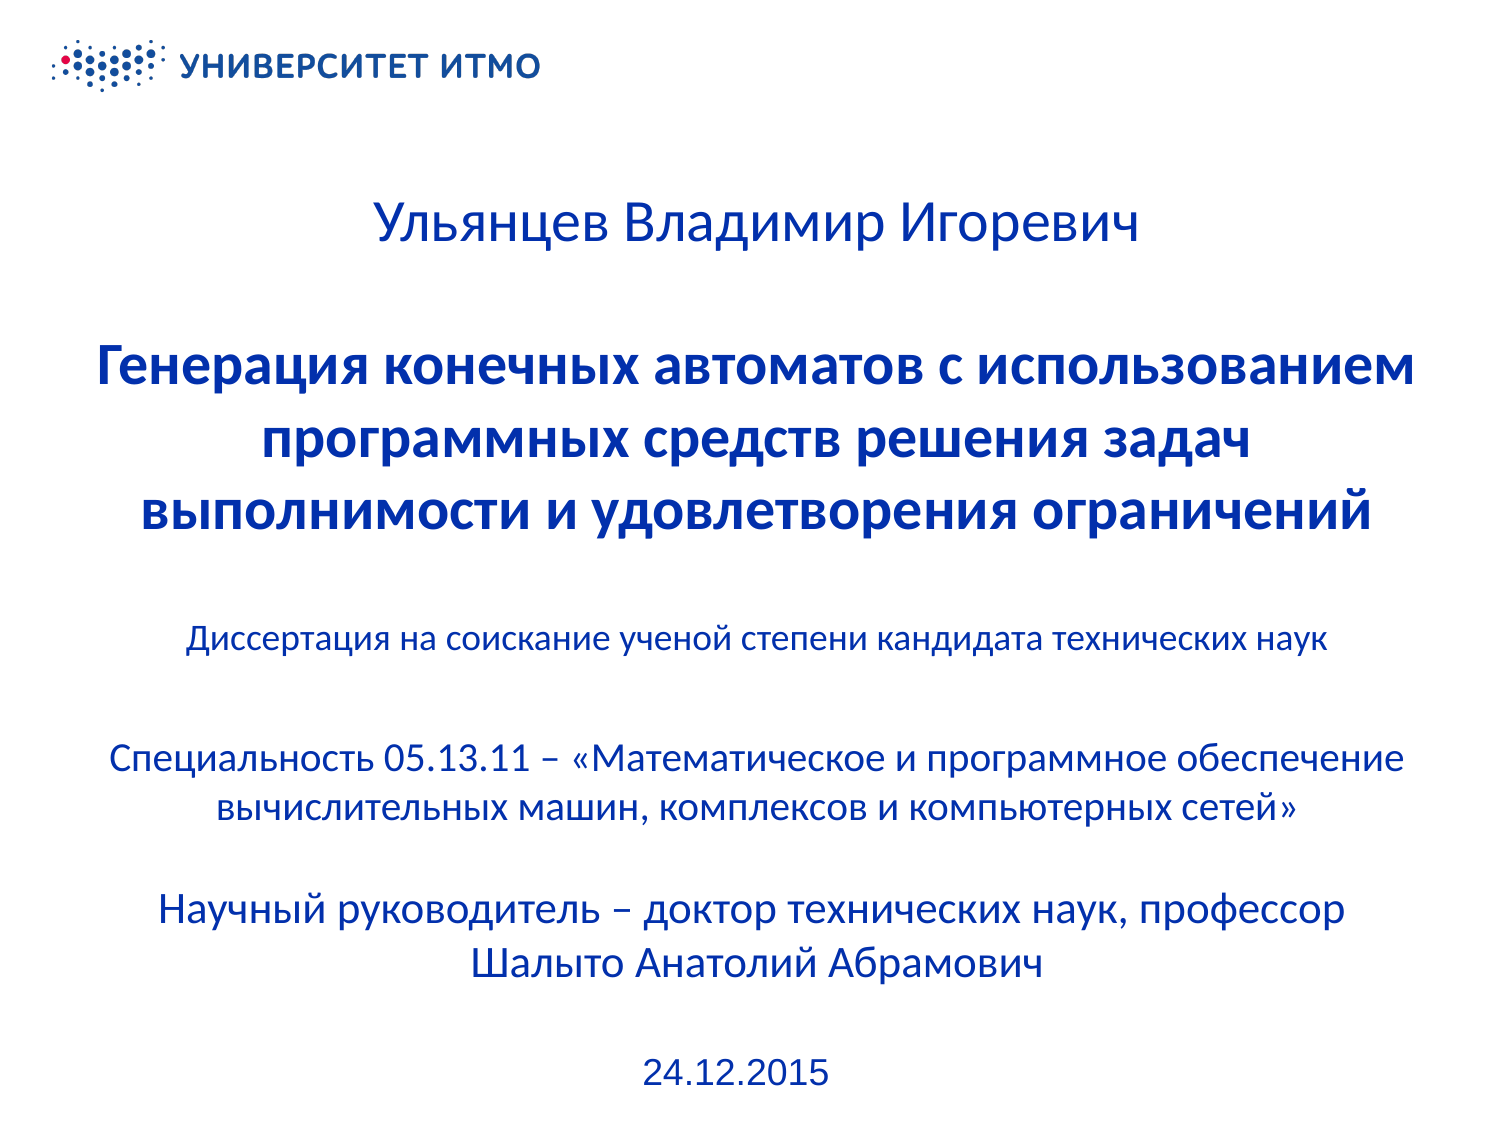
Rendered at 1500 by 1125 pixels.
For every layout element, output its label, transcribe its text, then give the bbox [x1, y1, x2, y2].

title Ульянцев Владимир Игоревич Генерация конечных автоматов с использованием программных средств решения задач выполнимости и удовлетворения ограничений Диссертация на соискание ученой степени кандидата технических наук Специальность 05.13.11 – «Математическое и программное обеспечение вычислительных машин, комплексов и компьютерных сетей» Научный руководитель – доктор технических наук, профессор Шалыто Анатолий Абрамович [61, 155, 1453, 995]
text_box 24.12.2015 [18, 1040, 1453, 1100]
picture [0, 1, 591, 130]
